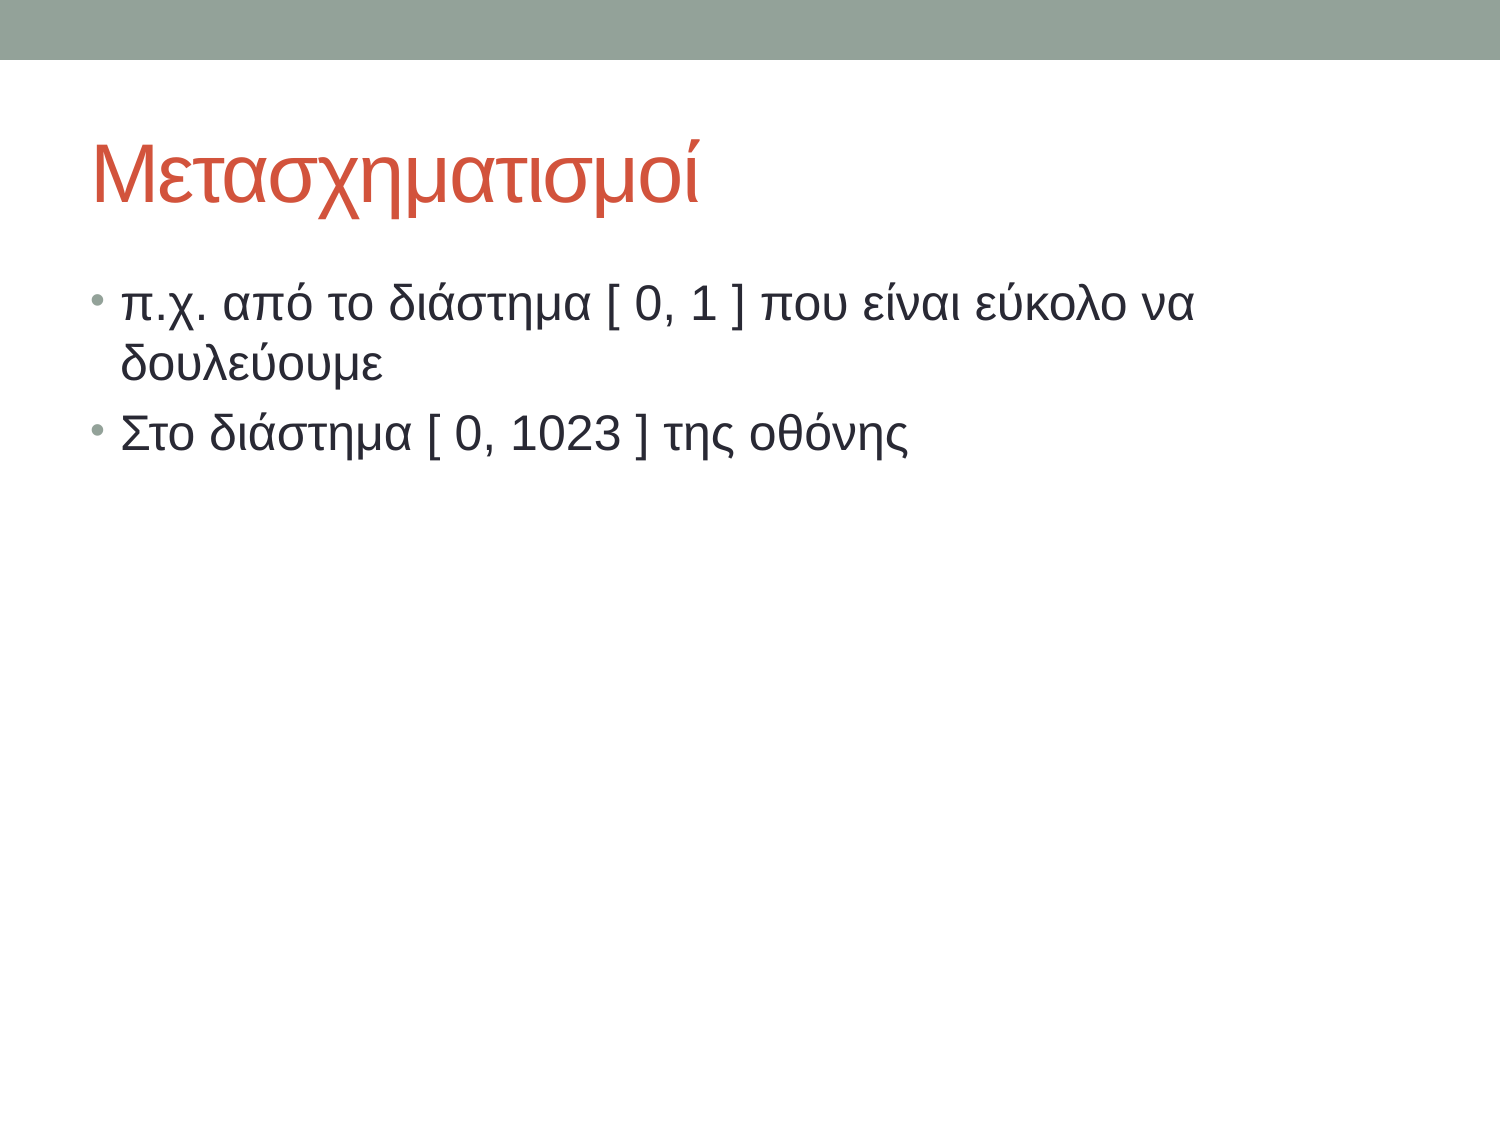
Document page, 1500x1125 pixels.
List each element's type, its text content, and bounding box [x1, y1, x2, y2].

title Μετασχηματισμοί [75, 87, 1425, 250]
list π.χ. από το διάστημα [ 0, 1 ] που είναι εύκολο να δουλεύουμε Στο διάστημα [ 0, 1023 ] της οθόνης [75, 262, 1425, 1063]
